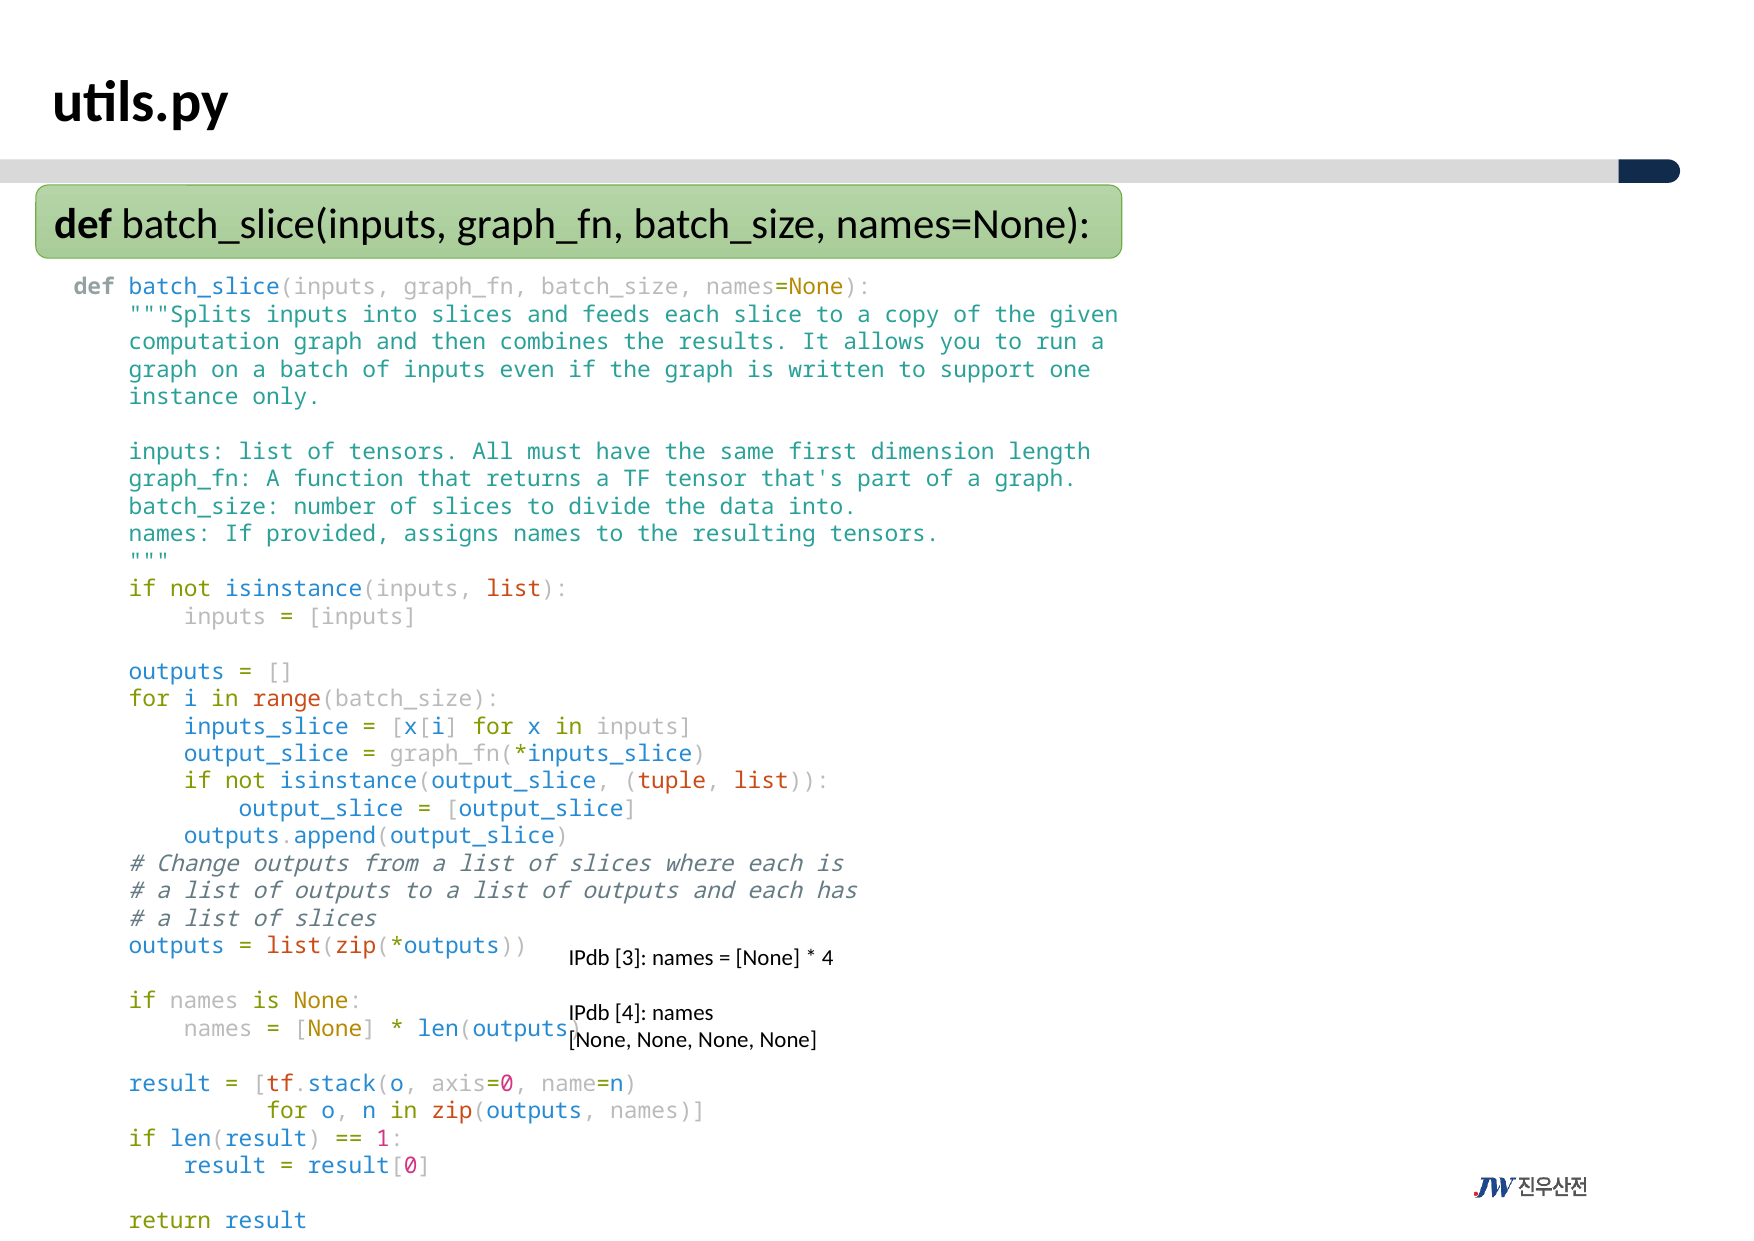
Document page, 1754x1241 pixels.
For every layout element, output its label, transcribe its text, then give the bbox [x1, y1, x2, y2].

text_box def batch_slice(inputs, graph_fn, batch_size, names=None): """Splits inputs into slices and feeds each slice to a copy of the given computation graph and then combines the results. It allows you to run a graph on a batch of inputs even if the graph is written to support one instance only. inputs: list of tensors. All must have the same first dimension length graph_fn: A function that returns a TF tensor that's part of a graph. batch_size: number of slices to divide the data into. names: If provided, assigns names to the resulting tensors. """ if not isinstance(inputs, list): inputs = [inputs] outputs = [] for i in range(batch_size): inputs_slice = [x[i] for x in inputs] output_slice = graph_fn(*inputs_slice) if not isinstance(output_slice, (tuple, list)): output_slice = [output_slice] outputs.append(output_slice) # Change outputs from a list of slices where each is # a list of outputs to a list of outputs and each has # a list of slices outputs = list(zip(*outputs)) if names is None: names = [None] * len(outputs) result = [tf.stack(o, axis=0, name=n) for o, n in zip(outputs, names)] if len(result) == 1: result = result[0] return result [58, 264, 1515, 1241]
picture [1515, 1172, 1596, 1203]
text_box IPdb [3]: names = [None] * 4 IPdb [4]: names [None, None, None, None] [553, 934, 981, 1060]
text_box utils.py [37, 55, 244, 140]
text_box def batch_slice(inputs, graph_fn, batch_size, names=None): [35, 184, 1123, 259]
